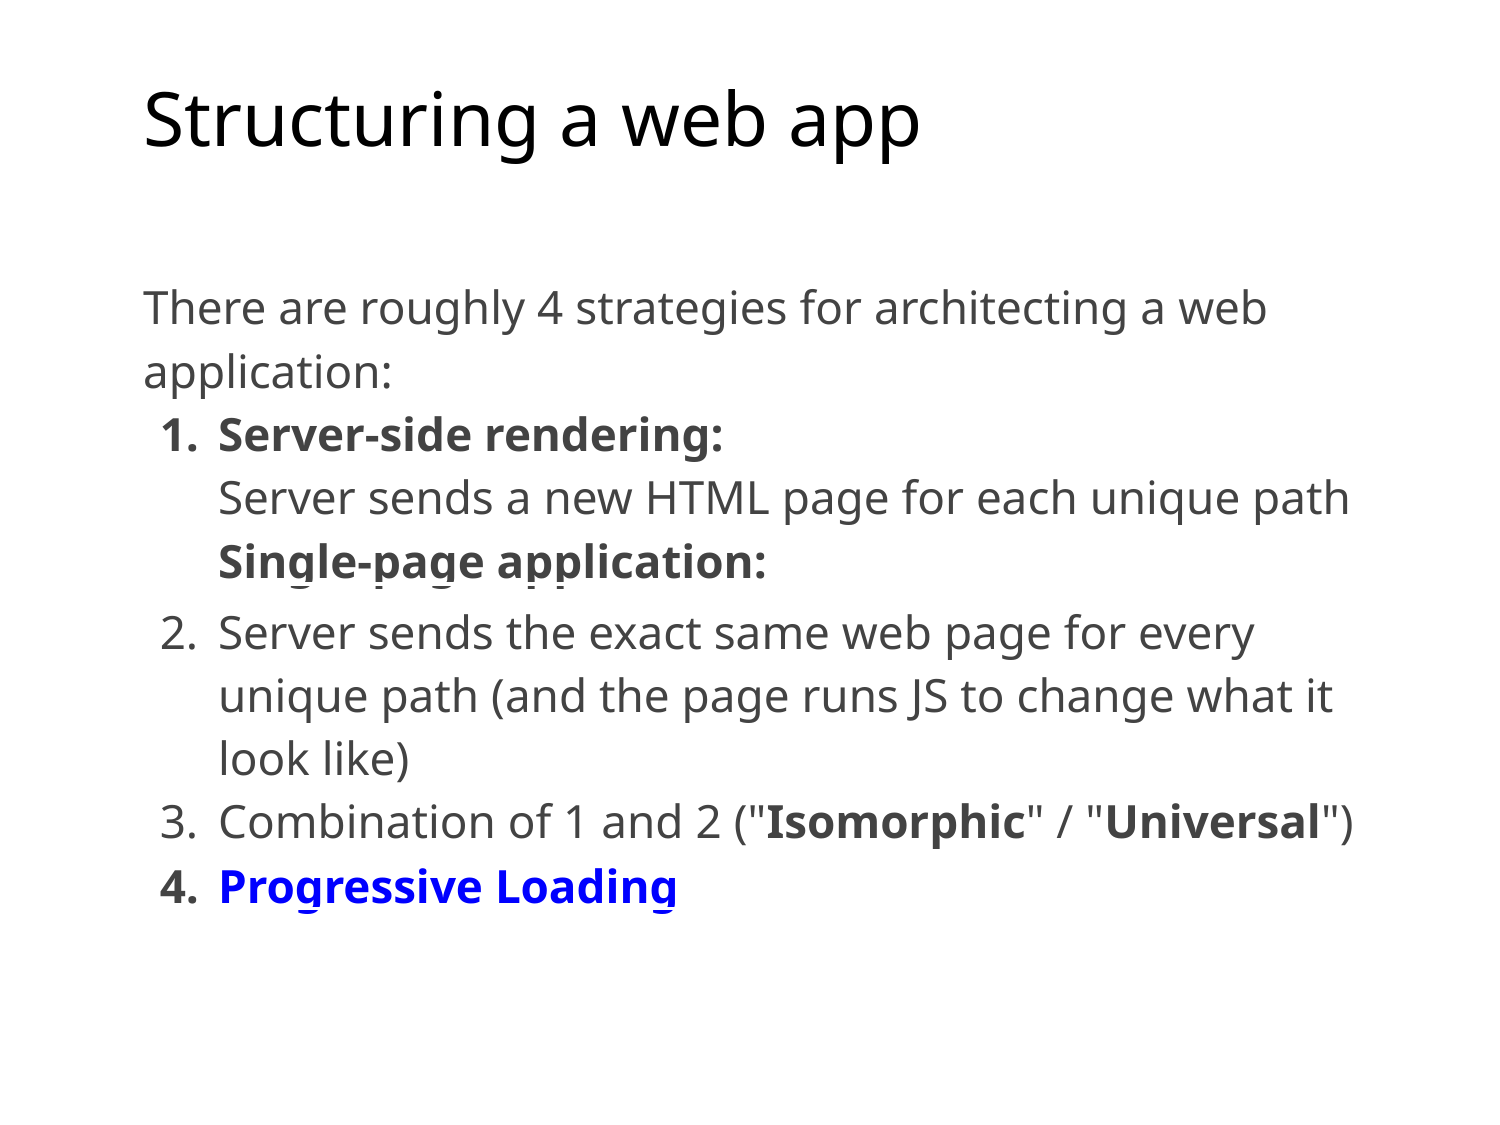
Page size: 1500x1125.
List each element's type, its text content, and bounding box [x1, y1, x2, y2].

text_box There are roughly 4 strategies for architecting a web application: Server-side rendering: Server sends a new HTML page for each unique path Single-page application: Server sends the exact same web page for every unique path (and the page runs JS to change what it look like) Combination of 1 and 2 ("Isomorphic" / "Universal") Progressive Loading [128, 255, 1372, 1003]
text_box Structuring a web app [128, 56, 1372, 183]
